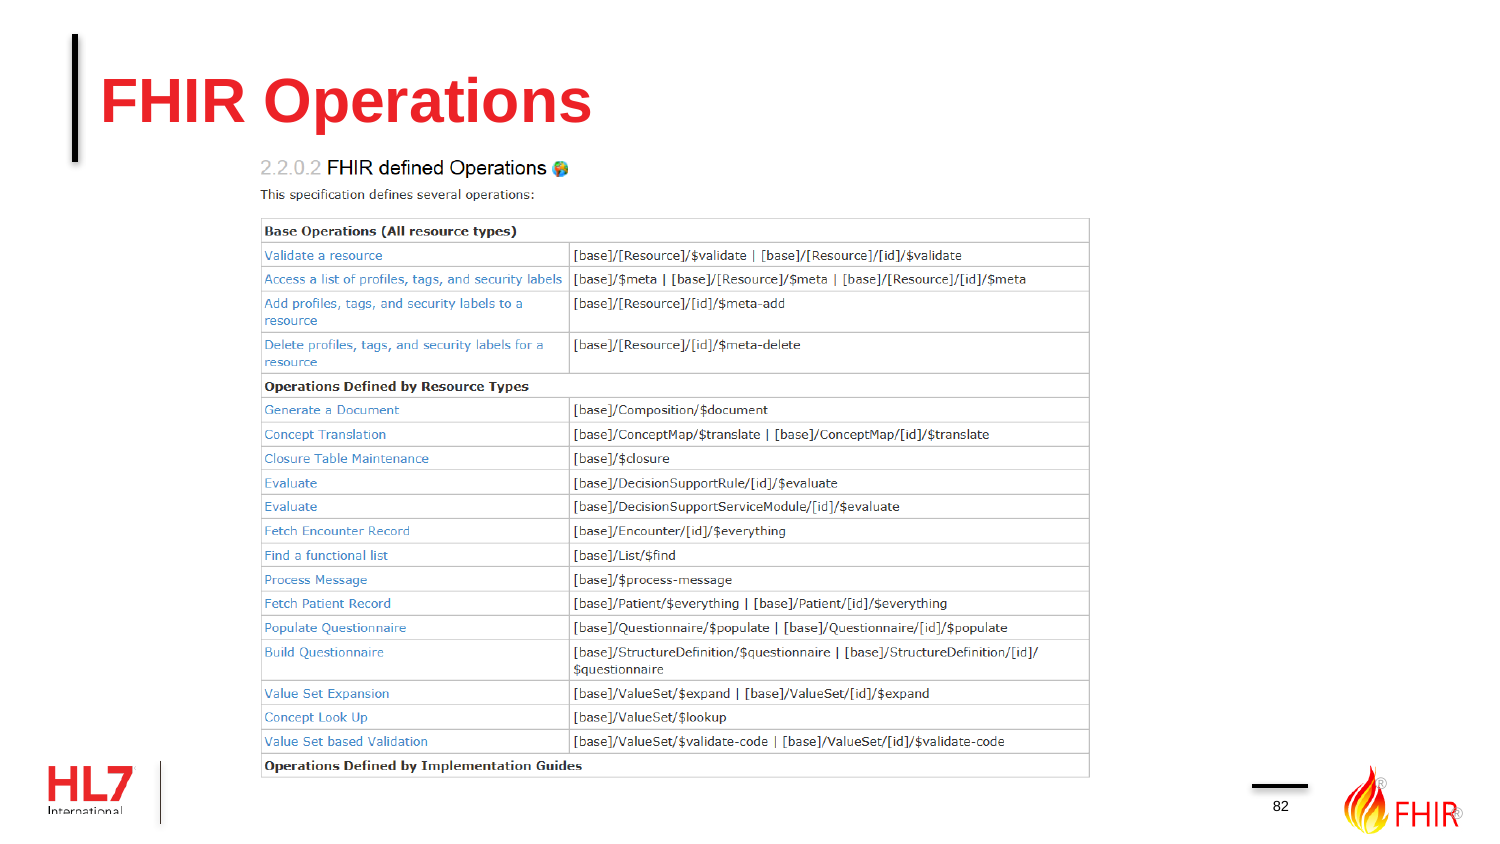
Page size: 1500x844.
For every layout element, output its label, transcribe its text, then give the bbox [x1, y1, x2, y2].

title FHIR Operations [100, 33, 1451, 163]
picture [253, 153, 1104, 791]
slide_number 82 [1258, 786, 1304, 814]
picture [1339, 760, 1463, 837]
